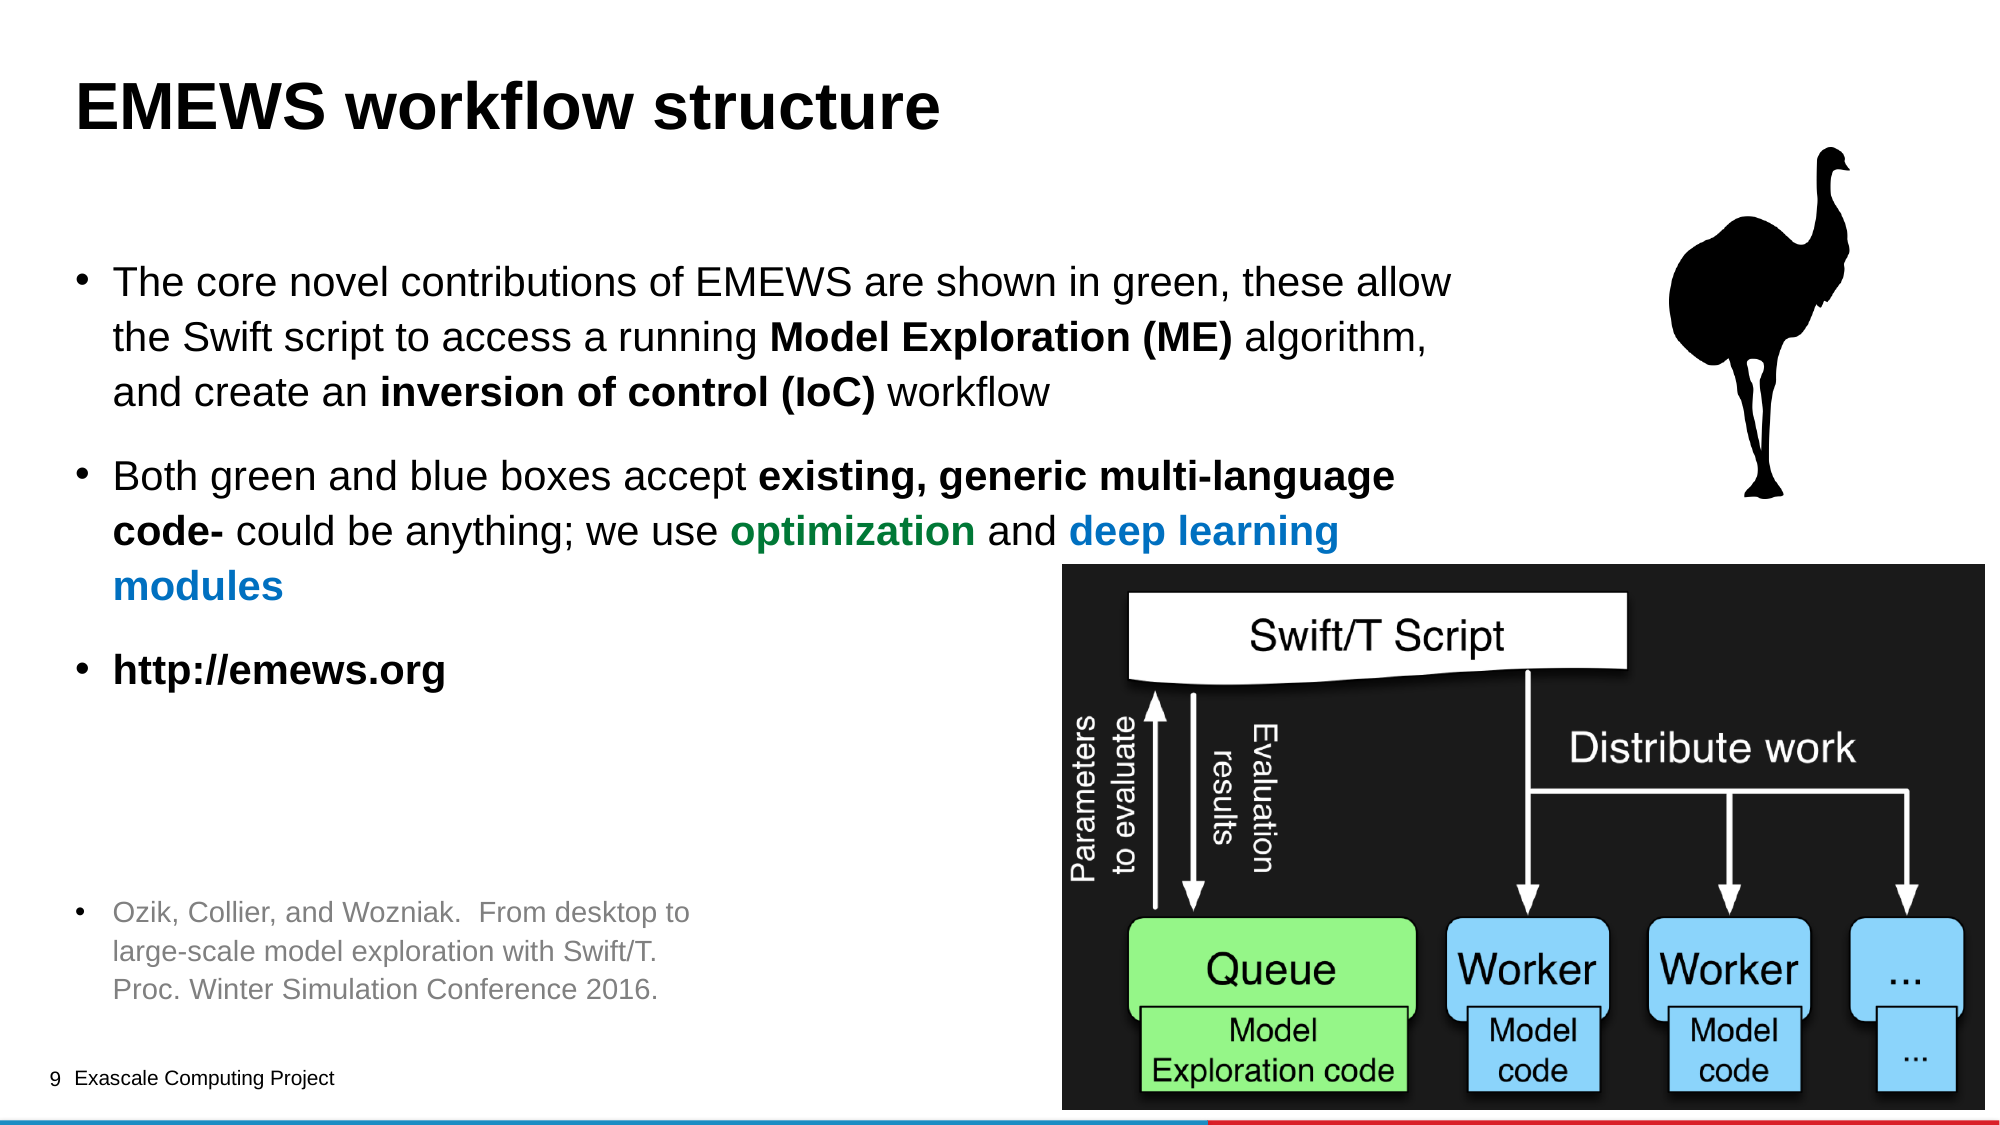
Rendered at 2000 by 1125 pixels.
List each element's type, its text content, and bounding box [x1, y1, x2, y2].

title EMEWS workflow structure [59, 67, 1926, 152]
picture [1669, 147, 1850, 500]
picture [1062, 564, 1985, 1110]
list The core novel contributions of EMEWS are shown in green, these allow the Swift script to access a running Model Exploration (ME) algorithm, and create an inversion of control (IoC) workflow Both green and blue boxes accept existing, generic multi-language code- could be anything; we use optimization and deep learning modules http://emews.org Ozik, Collier, and Wozniak. From desktop to large-scale model exploration with Swift/T. Proc. Winter Simulation Conference 2016. [59, 241, 1475, 907]
